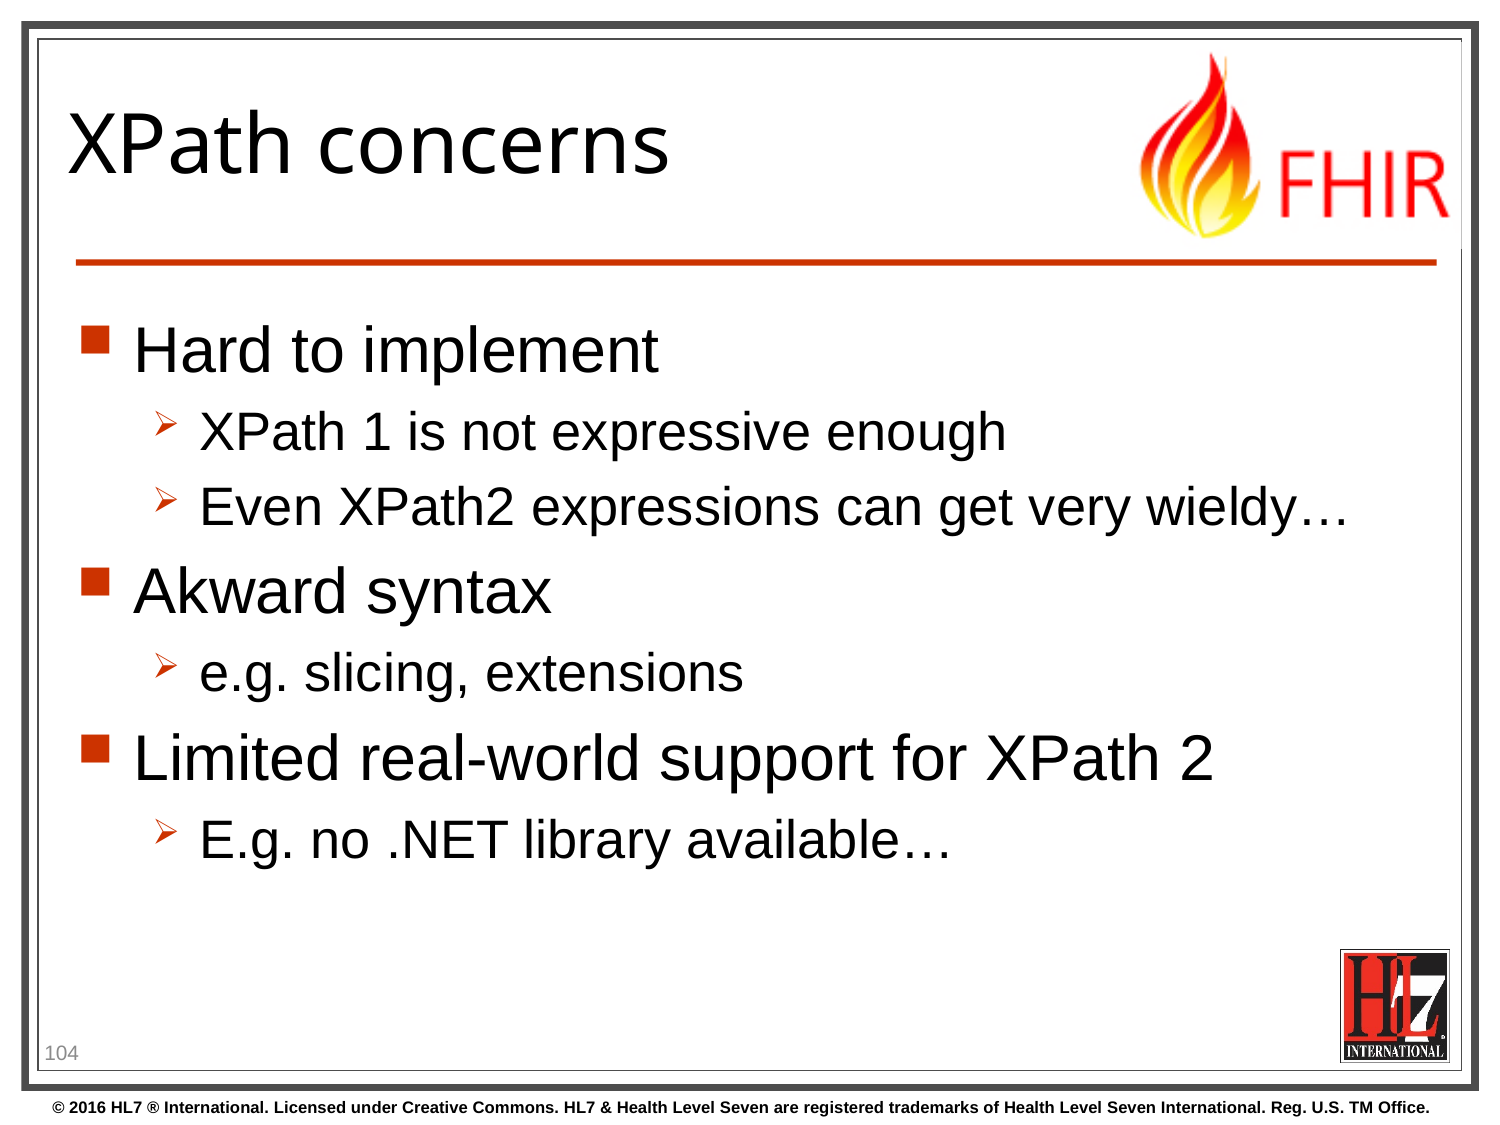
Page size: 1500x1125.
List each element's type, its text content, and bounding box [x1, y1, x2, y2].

slide_number 104 [29, 1034, 148, 1071]
picture [1128, 42, 1462, 249]
title XPath concerns [53, 54, 1128, 244]
picture [1340, 949, 1450, 1063]
list Hard to implement XPath 1 is not expressive enough Even XPath2 expressions can get very wieldy… Akward syntax e.g. slicing, extensions Limited real-world support for XPath 2 E.g. no .NET library available… [62, 299, 1438, 1035]
